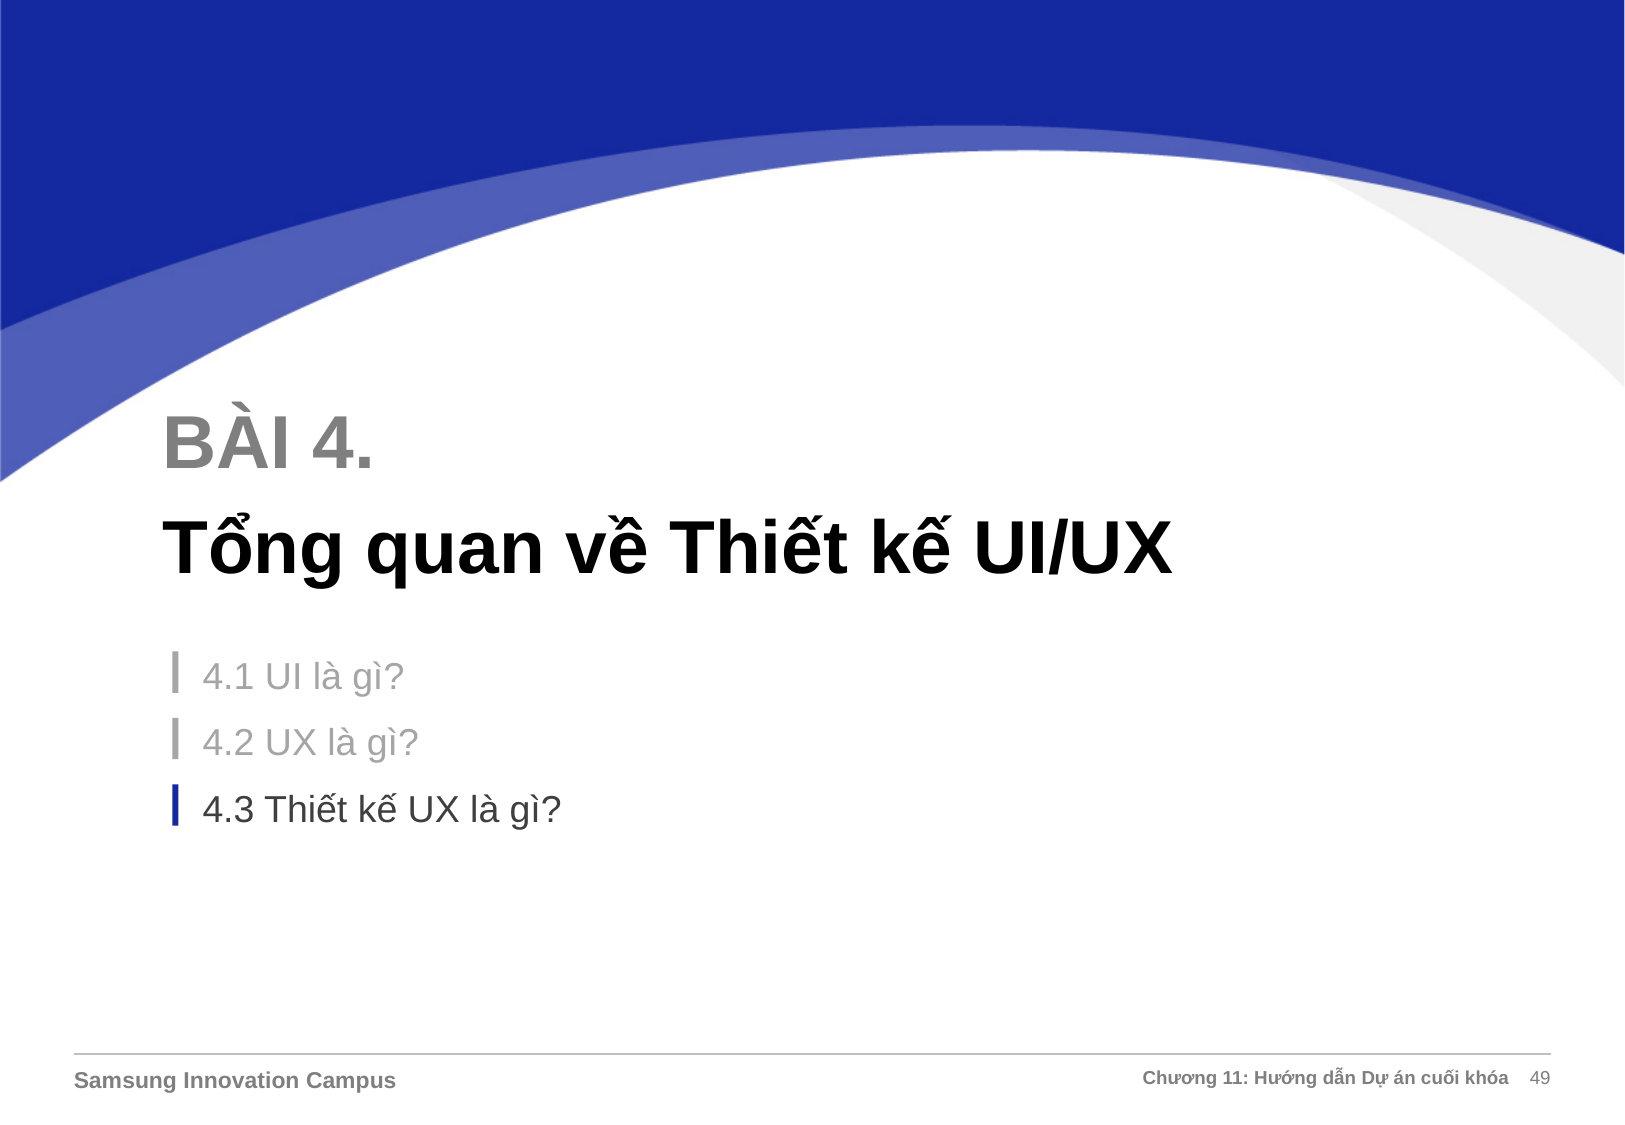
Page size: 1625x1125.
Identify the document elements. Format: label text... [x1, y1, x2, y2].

text_box Tổng quan về Thiết kế UI/UX [162, 498, 1532, 589]
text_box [172, 651, 1306, 831]
picture [0, 0, 1625, 1125]
text_box BÀI 4. [162, 393, 1062, 484]
